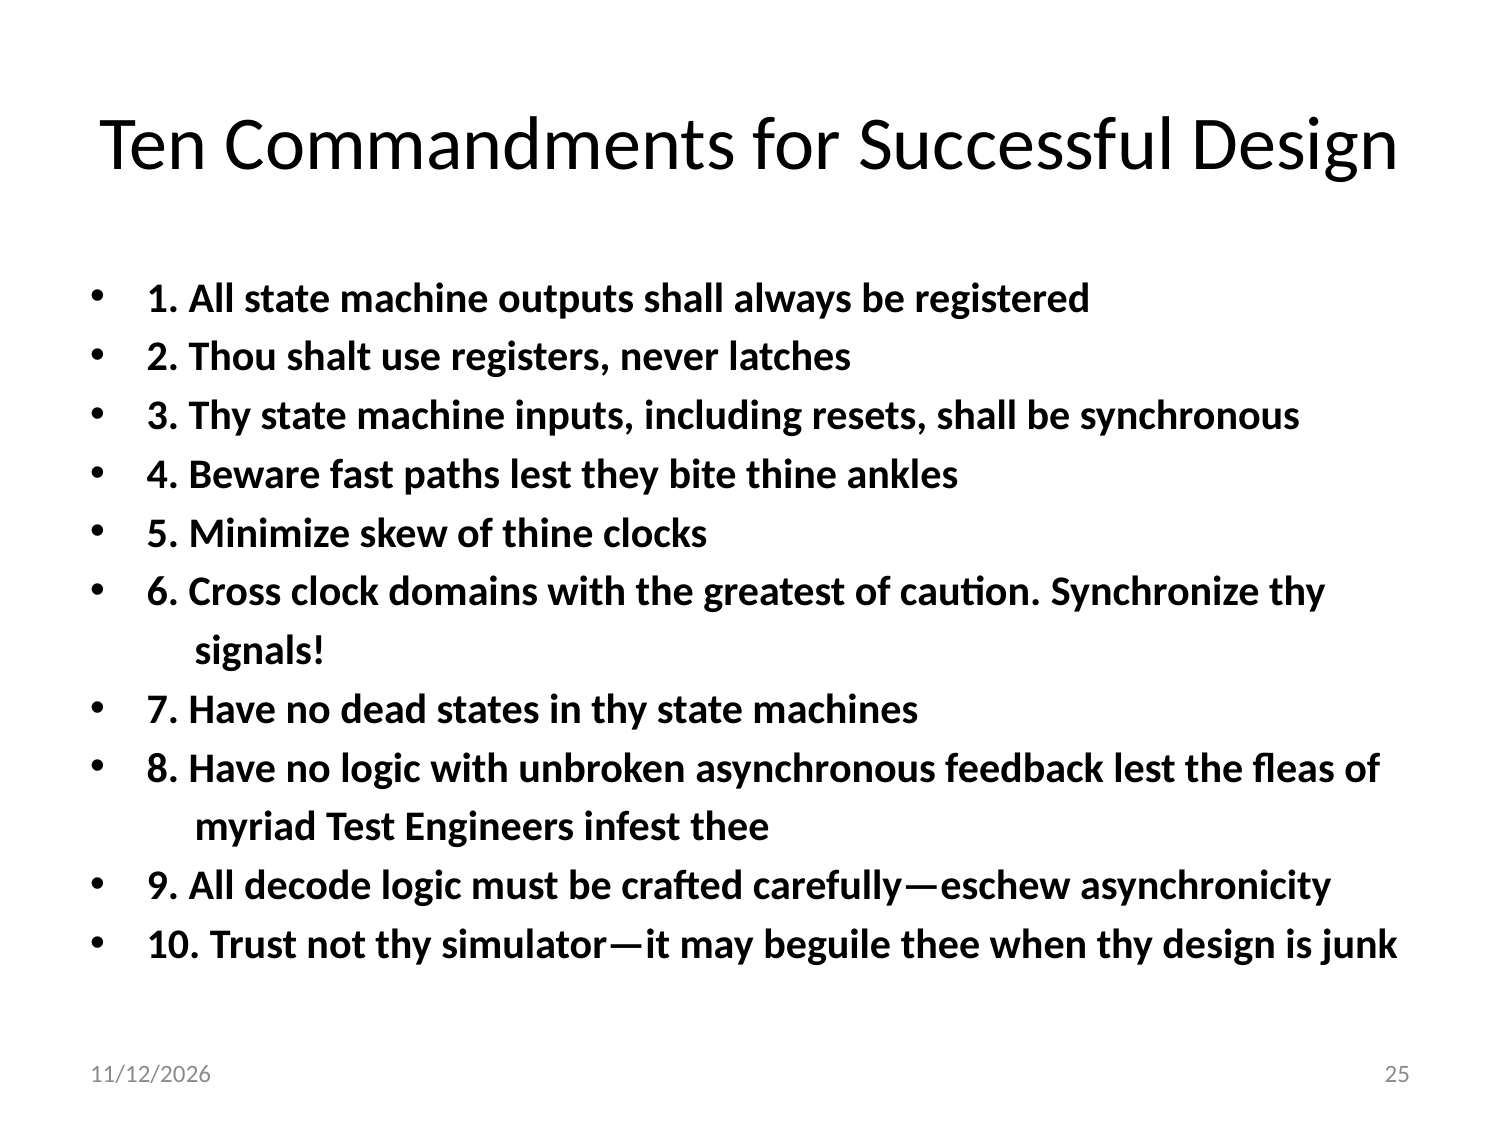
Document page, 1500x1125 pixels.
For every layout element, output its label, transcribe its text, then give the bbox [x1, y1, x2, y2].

list 1. All state machine outputs shall always be registered 2. Thou shalt use registers, never latches 3. Thy state machine inputs, including resets, shall be synchronous 4. Beware fast paths lest they bite thine ankles 5. Minimize skew of thine clocks 6. Cross clock domains with the greatest of caution. Synchronize thy signals! 7. Have no dead states in thy state machines 8. Have no logic with unbroken asynchronous feedback lest the fleas of myriad Test Engineers infest thee 9. All decode logic must be crafted carefully—eschew asynchronicity 10. Trust not thy simulator—it may beguile thee when thy design is junk [75, 262, 1425, 1005]
title Ten Commandments for Successful Design [75, 45, 1425, 233]
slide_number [75, 1042, 425, 1103]
slide_number 25 [1074, 1042, 1425, 1103]
